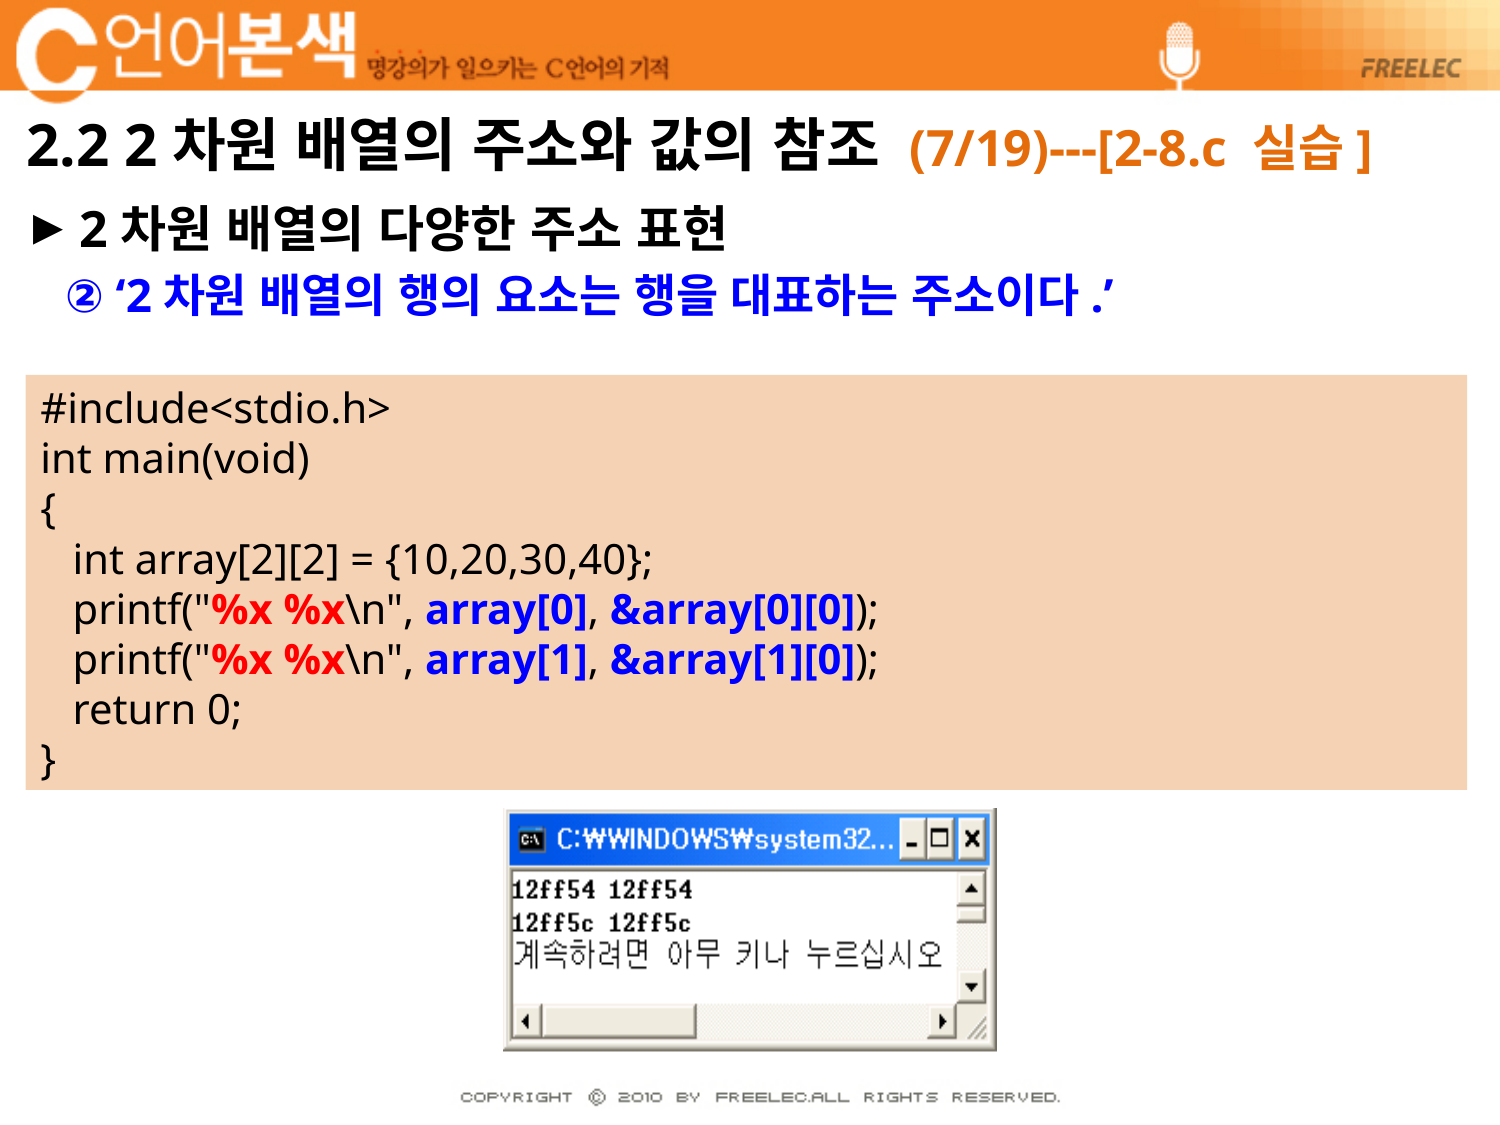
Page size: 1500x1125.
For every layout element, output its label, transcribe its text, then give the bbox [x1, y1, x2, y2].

text_box #include<stdio.h> int main(void) { int array[2][2] = {10,20,30,40}; printf("%x %x\n", array[0], &array[0][0]); printf("%x %x\n", array[1], &array[1][0]); return 0; } [25, 374, 1468, 790]
list 2차원 배열의 다양한 주소 표현 ② ‘2차원 배열의 행의 요소는 행을 대표하는 주소이다.’ [8, 189, 1500, 1043]
title 2.2 2차원 배열의 주소와 값의 참조 (7/19)---[2-8.c 실습] [11, 107, 1500, 178]
picture [0, 0, 1500, 1125]
